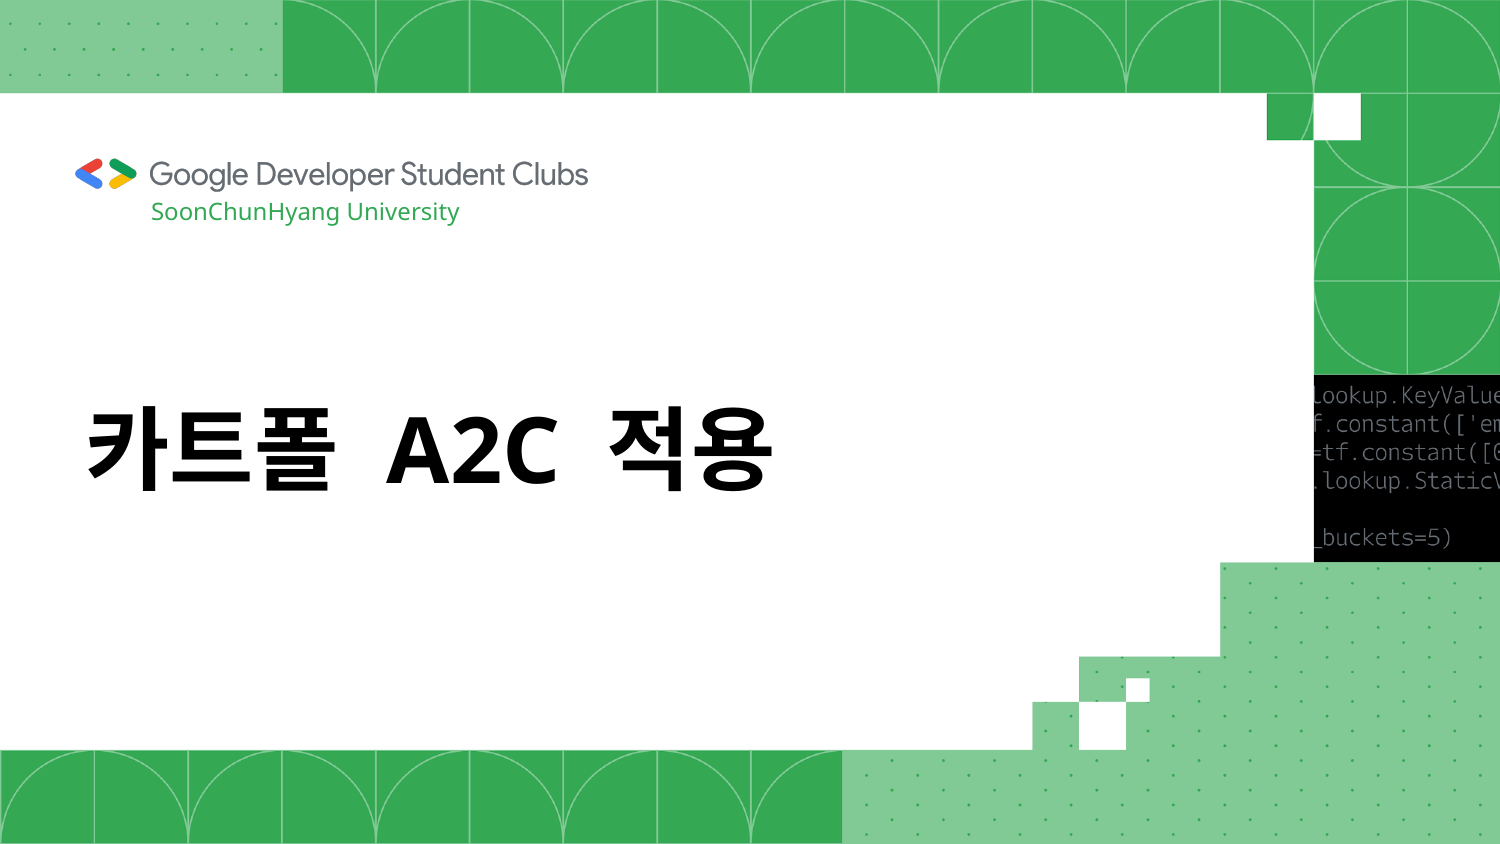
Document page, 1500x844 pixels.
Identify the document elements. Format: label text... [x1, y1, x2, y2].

subtitle SoonChunHyang University [136, 176, 658, 275]
title 카트폴 A2C 적용 [70, 259, 1066, 635]
picture [0, 0, 1500, 844]
